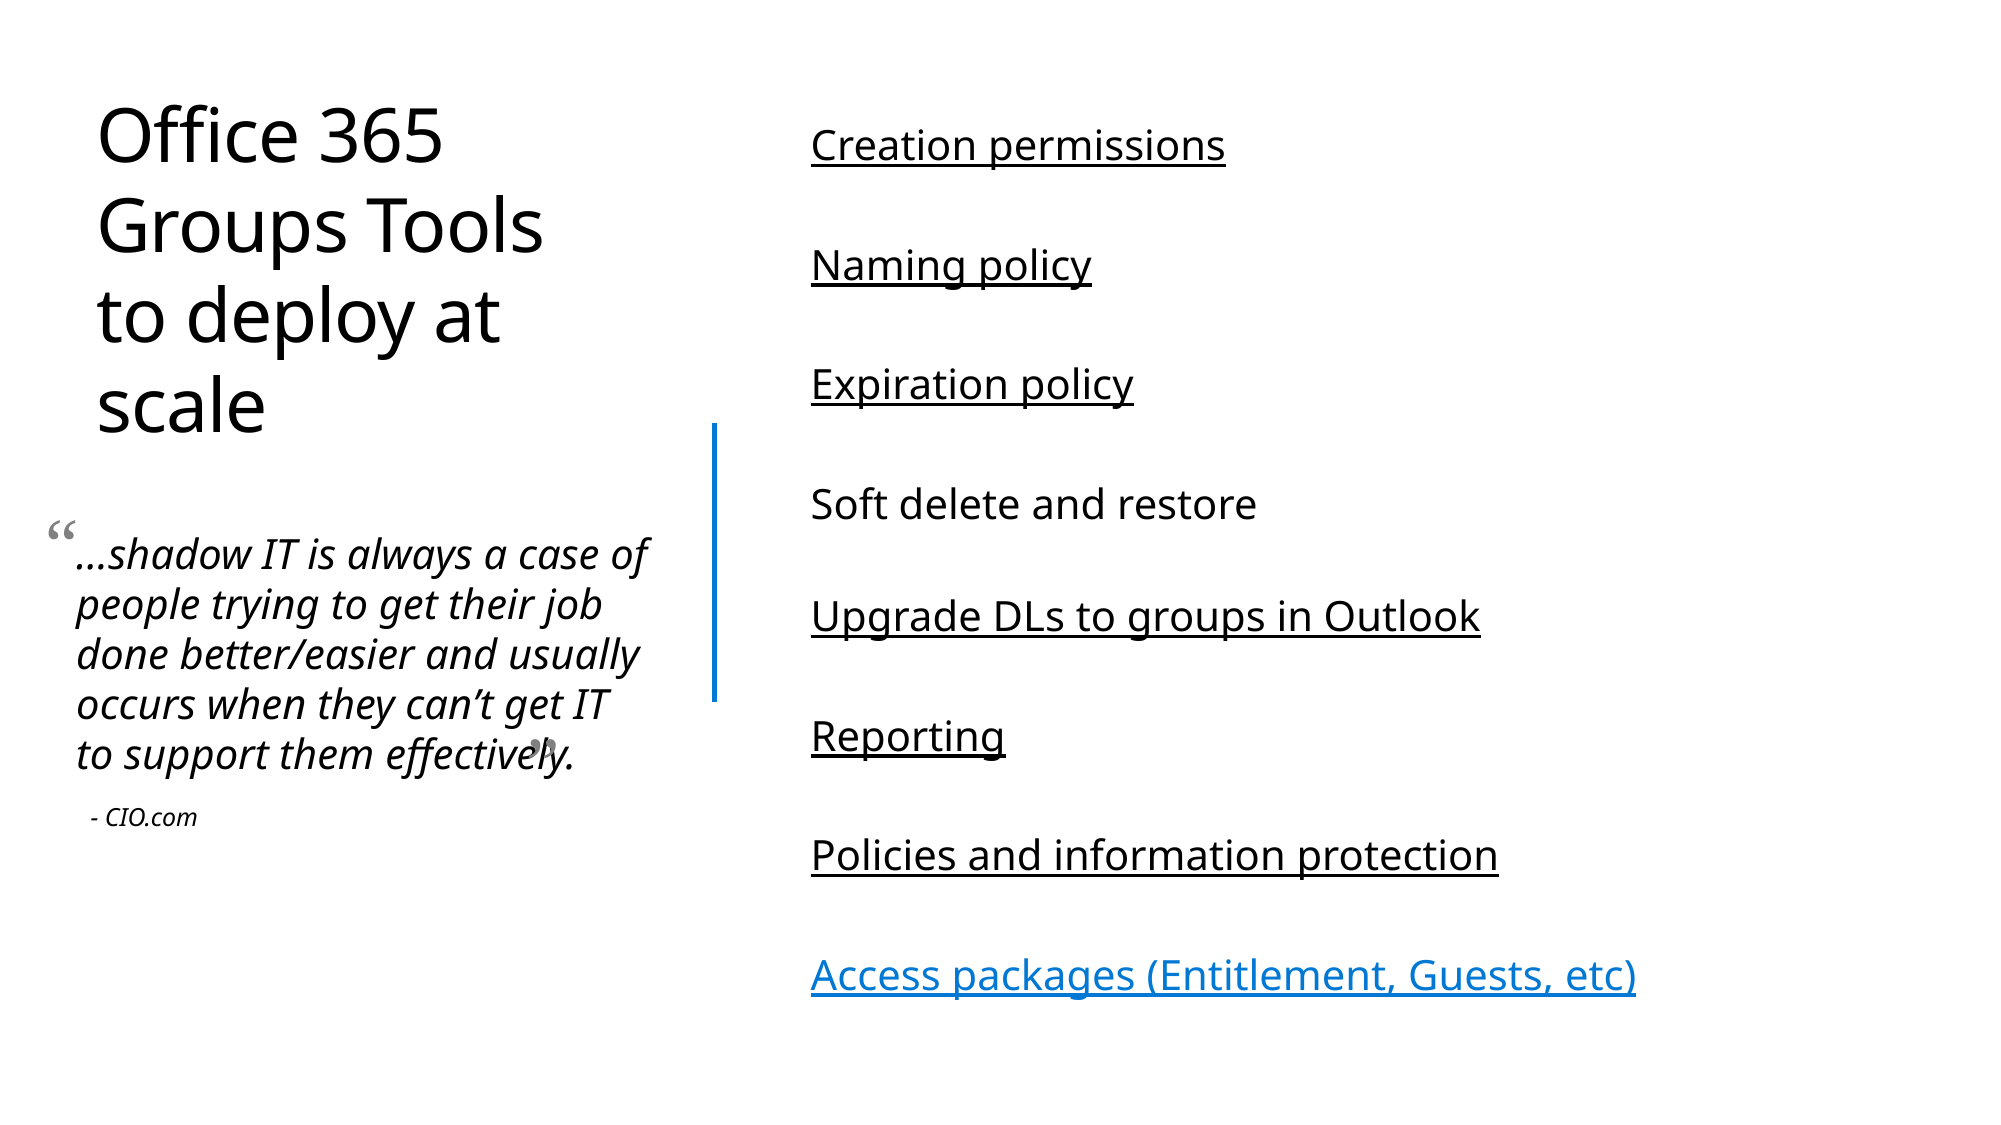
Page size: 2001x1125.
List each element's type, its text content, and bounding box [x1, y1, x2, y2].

text_box “ [45, 495, 107, 586]
list Creation permissions Naming policy Expiration policy Soft delete and restore Upgrade DLs to groups in Outlook Reporting Policies and information protection Access packages (Entitlement, Guests, etc) [810, 139, 1905, 986]
text_box …shadow IT is always a case of people trying to get their job done better/easier and usually occurs when they can’t get IT to support them effectively. [76, 527, 654, 778]
title Office 365 Groups Tools to deploy at scale [96, 96, 619, 440]
text_box ” [526, 714, 588, 805]
text_box - CIO.com [90, 801, 227, 832]
